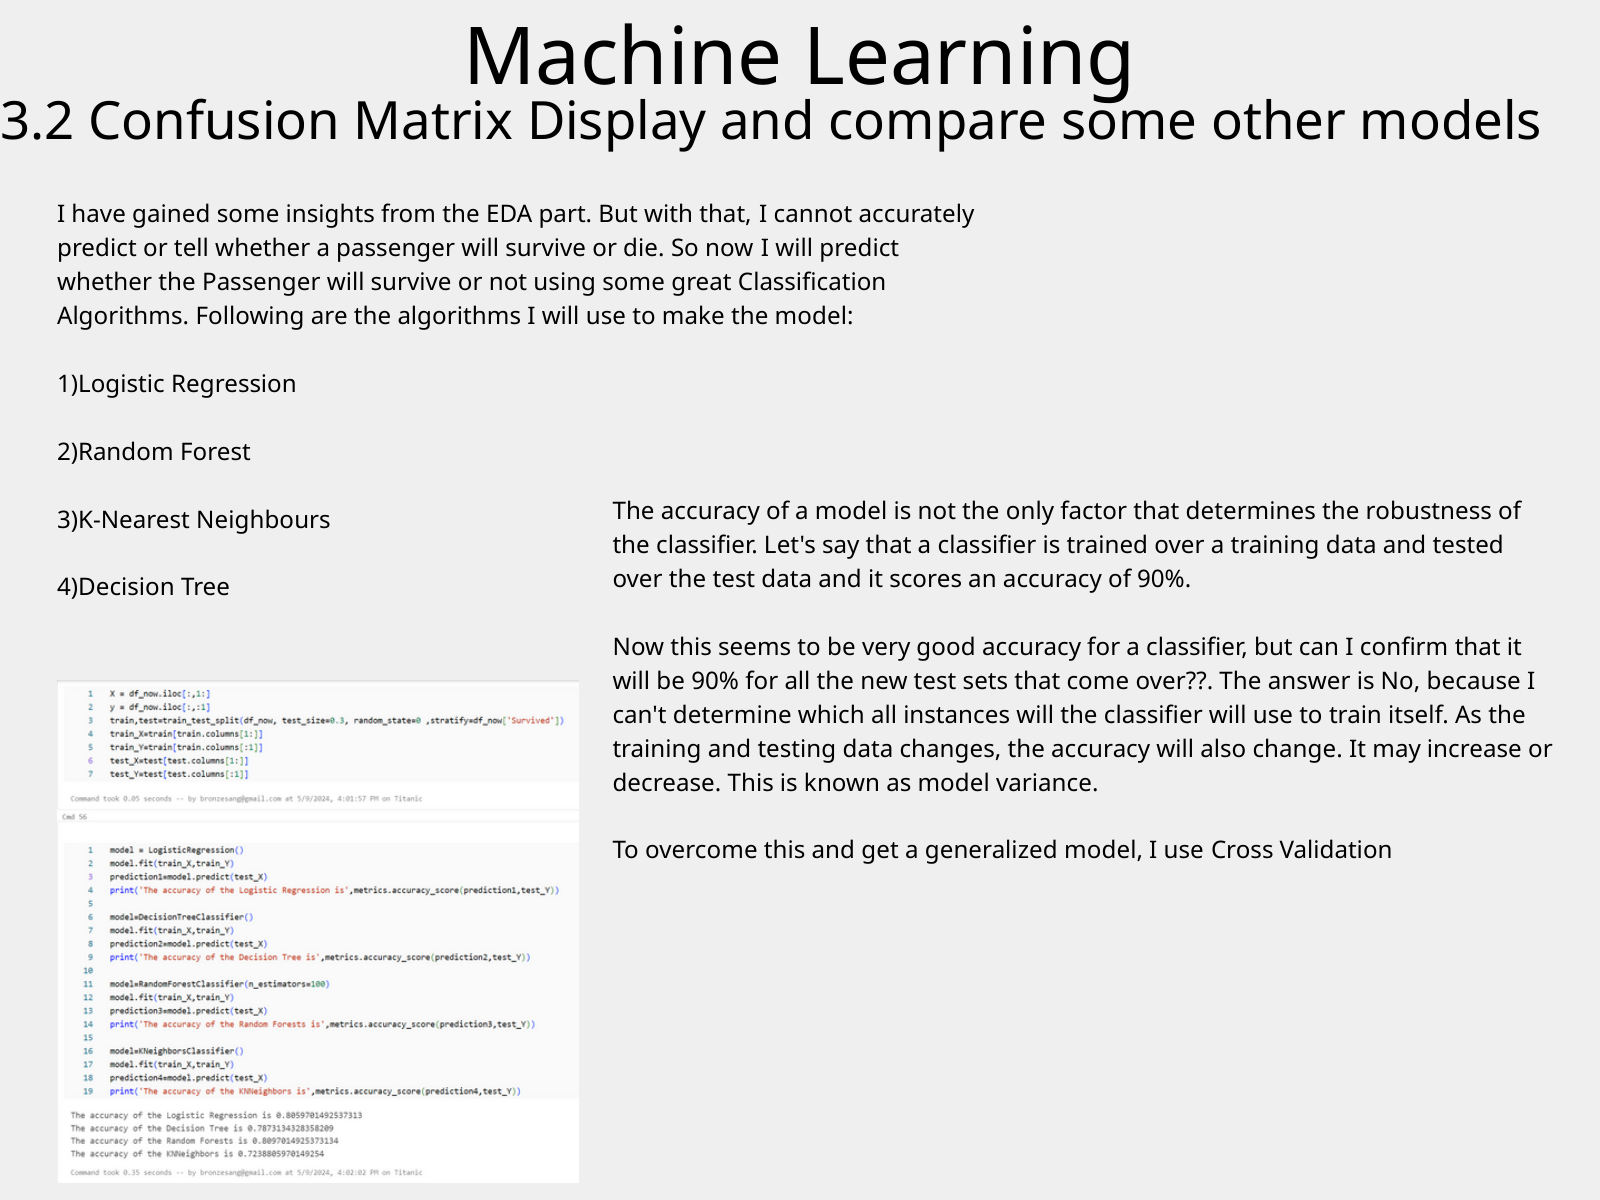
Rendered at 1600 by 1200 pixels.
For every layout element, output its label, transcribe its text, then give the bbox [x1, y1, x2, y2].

text_box 3.2 Confusion Matrix Display and compare some other models [0, 76, 1600, 150]
text_box The accuracy of a model is not the only factor that determines the robustness of the classifier. Let's say that a classifier is trained over a training data and tested over the test data and it scores an accuracy of 90%. Now this seems to be very good accuracy for a classifier, but can I confirm that it will be 90% for all the new test sets that come over??. The answer is No, because I can't determine which all instances will the classifier will use to train itself. As the training and testing data changes, the accuracy will also change. It may increase or decrease. This is known as model variance. To overcome this and get a generalized model, I use Cross Validation [612, 490, 1556, 874]
text_box Machine Learning [0, 0, 1600, 76]
text_box [57, 680, 579, 1183]
text_box I have gained some insights from the EDA part. But with that, I cannot accurately predict or tell whether a passenger will survive or die. So now I will predict whether the Passenger will survive or not using some great Classification Algorithms. Following are the algorithms I will use to make the model: 1)Logistic Regression 2)Random Forest 3)K-Nearest Neighbours 4)Decision Tree [57, 193, 1001, 611]
